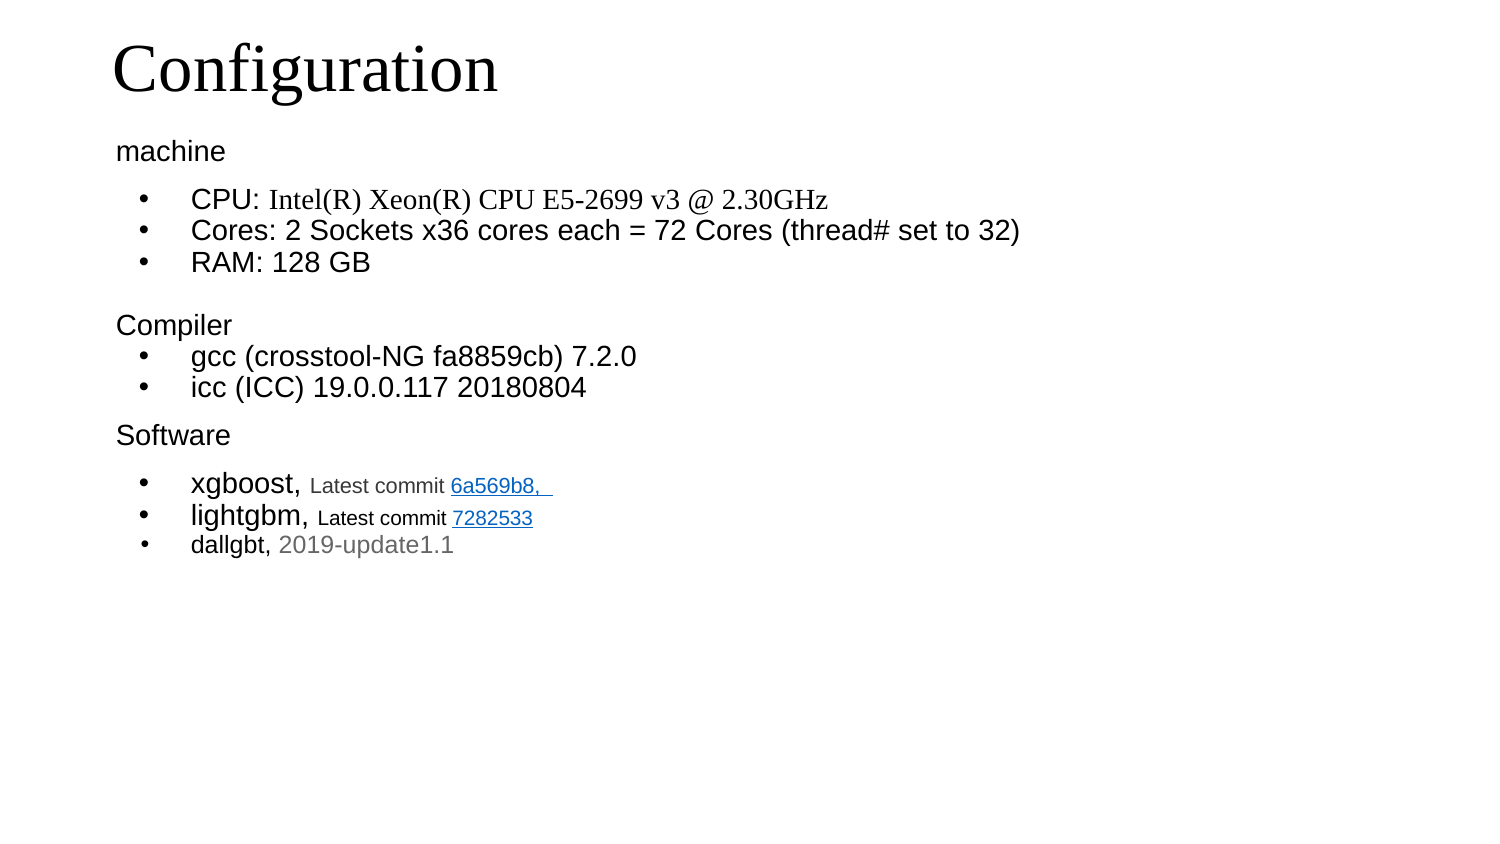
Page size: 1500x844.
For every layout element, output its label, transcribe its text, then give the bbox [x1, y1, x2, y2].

list machine CPU: Intel(R) Xeon(R) CPU E5-2699 v3 @ 2.30GHz Cores: 2 Sockets x36 cores each = 72 Cores (thread# set to 32) RAM: 128 GB Compiler gcc (crosstool-NG fa8859cb) 7.2.0 icc (ICC) 19.0.0.117 20180804 Software xgboost, Latest commit 6a569b8, lightgbm, Latest commit 7282533 dallgbt, 2019-update1.1 [104, 130, 1399, 761]
title Configuration [101, 19, 1396, 120]
